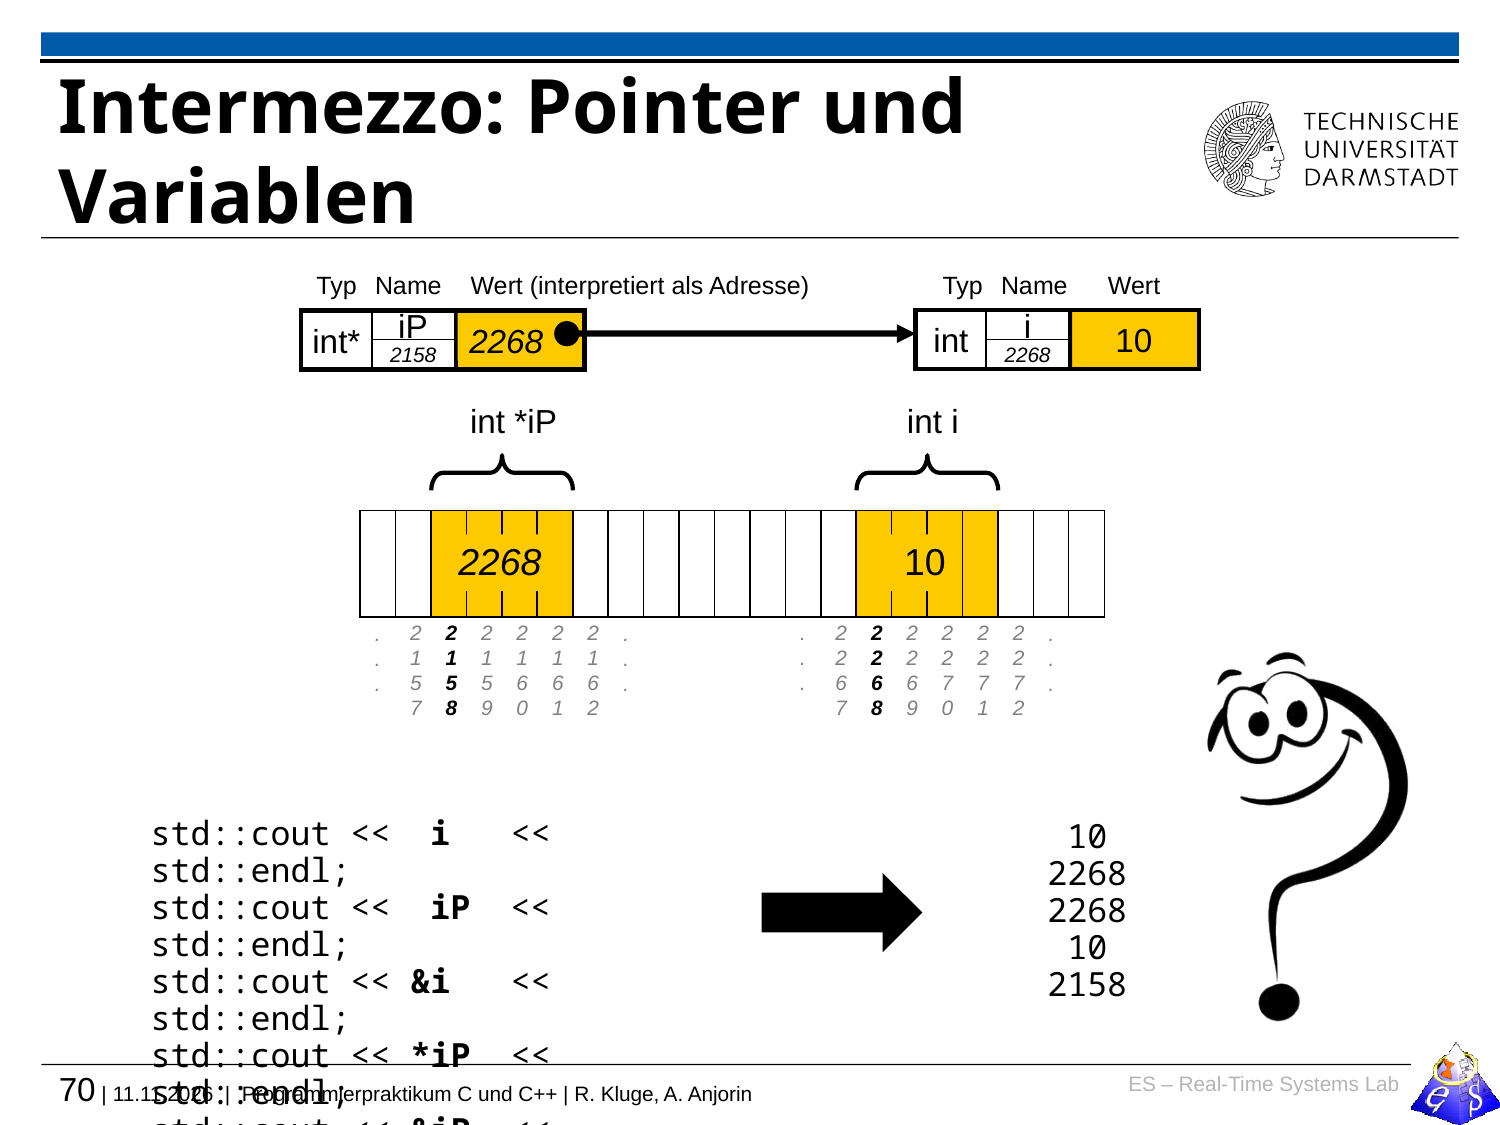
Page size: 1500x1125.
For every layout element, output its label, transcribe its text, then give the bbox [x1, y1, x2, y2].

text_box [761, 872, 923, 953]
picture [1187, 84, 1483, 214]
text_box Wert (interpretiert als Adresse) [455, 262, 825, 308]
text_box std::cout << i << std::endl; std::cout << iP << std::endl; std::cout << &i << std::endl; std::cout << *iP << std::endl; std::cout << &iP << std::endl; [135, 808, 759, 1125]
title Intermezzo: Pointer und Variablen [58, 80, 1187, 218]
text_box [301, 310, 585, 370]
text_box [359, 392, 1105, 729]
picture [1104, 645, 1483, 1024]
text_box Wert [1093, 262, 1176, 308]
text_box [915, 309, 1199, 369]
text_box [554, 321, 579, 346]
text_box [585, 327, 915, 340]
text_box Typ [927, 262, 986, 308]
text_box Typ [301, 262, 360, 308]
picture [1411, 1041, 1500, 1125]
text_box 10 2268 2268 10 2158 [1032, 811, 1143, 1012]
text_box Name [986, 262, 1083, 308]
text_box Name [360, 262, 455, 308]
